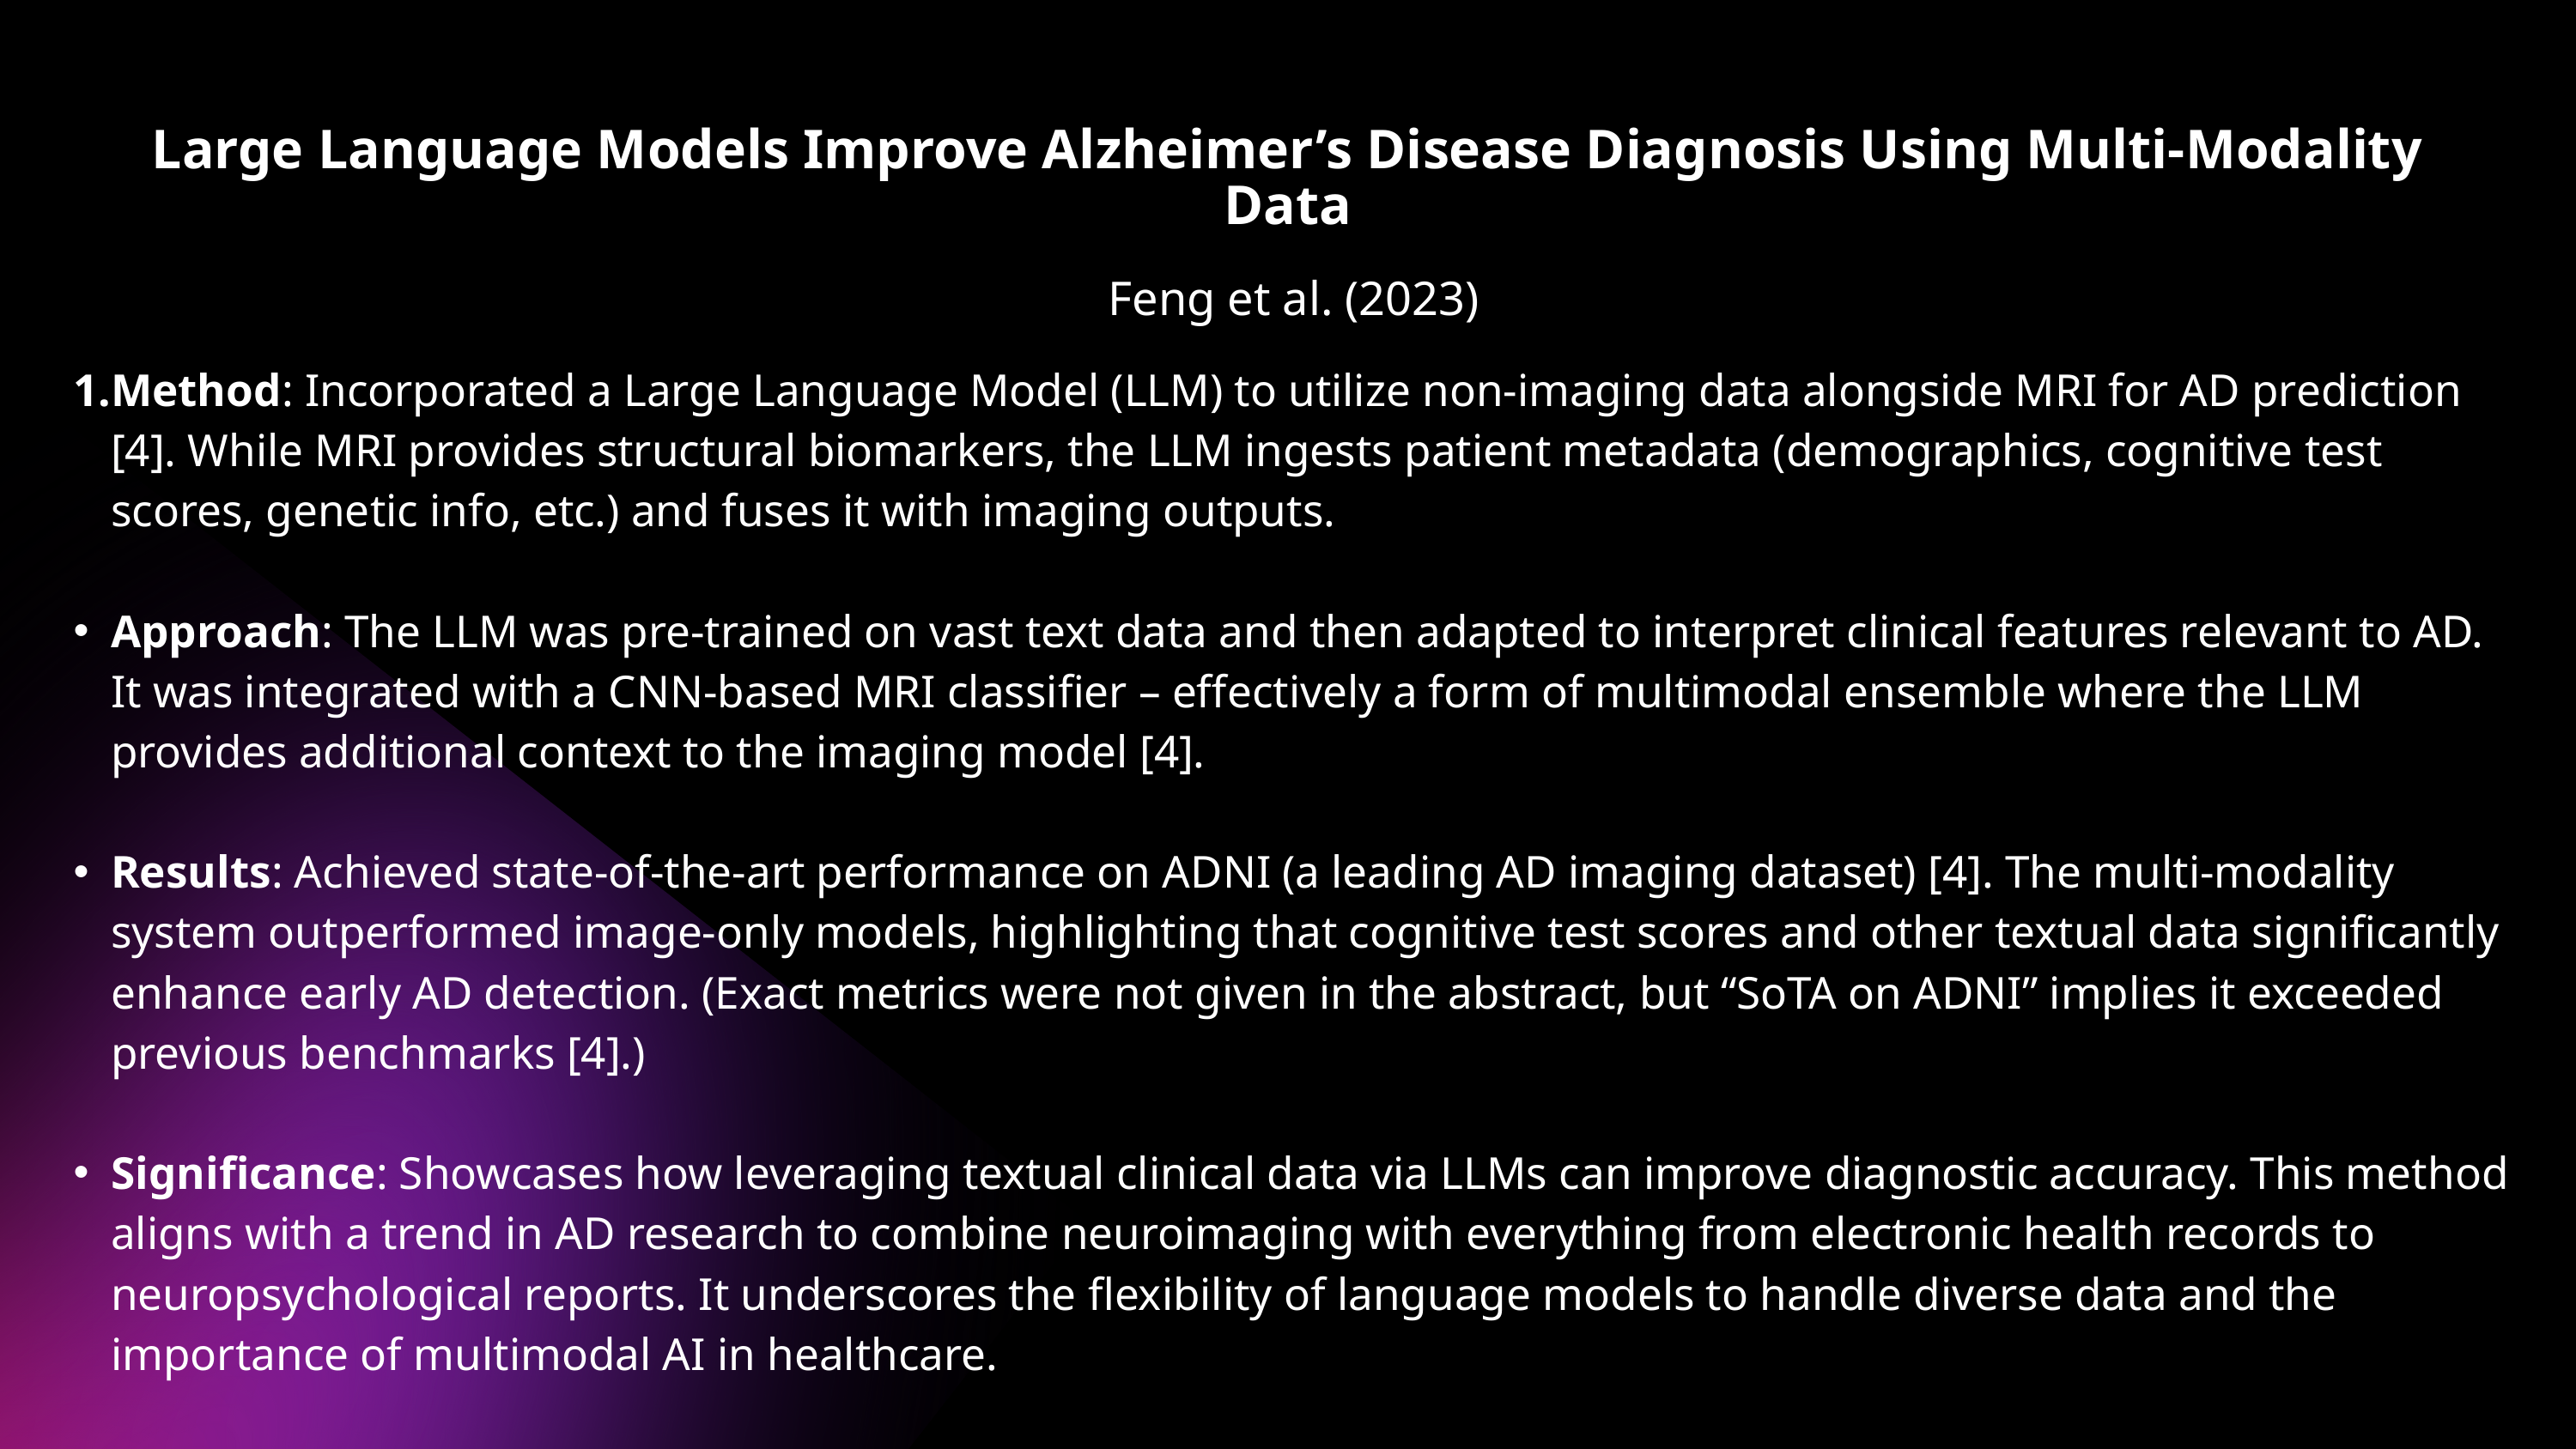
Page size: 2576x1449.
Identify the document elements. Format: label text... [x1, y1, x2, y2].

text_box Method: Incorporated a Large Language Model (LLM) to utilize non-imaging data alongside MRI for AD prediction [4]. While MRI provides structural biomarkers, the LLM ingests patient metadata (demographics, cognitive test scores, genetic info, etc.) and fuses it with imaging outputs. Approach: The LLM was pre-trained on vast text data and then adapted to interpret clinical features relevant to AD. It was integrated with a CNN-based MRI classifier – effectively a form of multimodal ensemble where the LLM provides additional context to the imaging model [4]. Results: Achieved state-of-the-art performance on ADNI (a leading AD imaging dataset) [4]. The multi-modality system outperformed image-only models, highlighting that cognitive test scores and other textual data significantly enhance early AD detection. (Exact metrics were not given in the abstract, but “SoTA on ADNI” implies it exceeded previous benchmarks [4].) Significance: Showcases how leveraging textual clinical data via LLMs can improve diagnostic accuracy. This method aligns with a trend in AD research to combine neuroimaging with everything from electronic health records to neuropsychological reports. It underscores the flexibility of language models to handle diverse data and the importance of multimodal AI in healthcare. [36, 355, 2518, 1379]
text_box Large Language Models Improve Alzheimer’s Disease Diagnosis Using Multi-Modality Data Feng et al. (2023) [134, 124, 2442, 373]
text_box [0, 371, 963, 1449]
